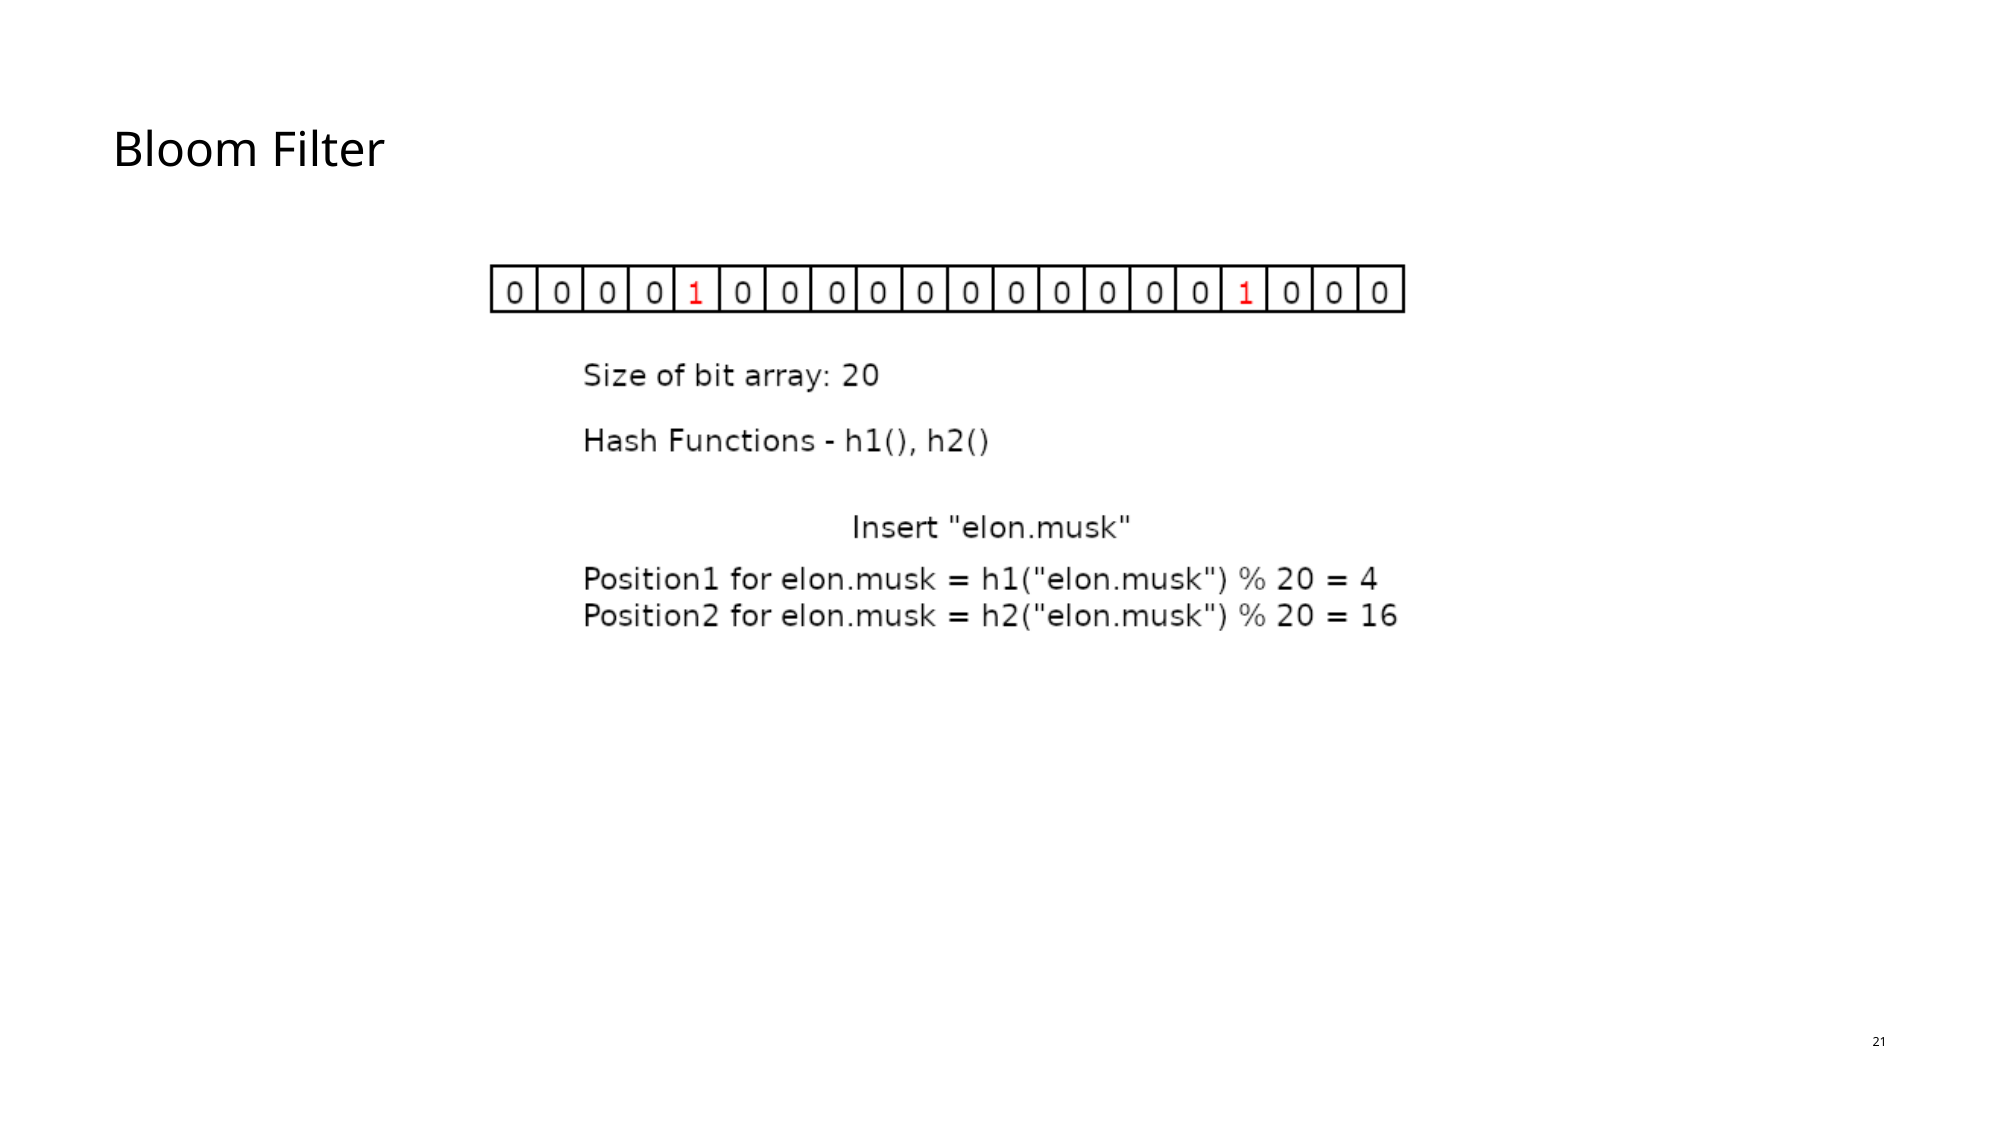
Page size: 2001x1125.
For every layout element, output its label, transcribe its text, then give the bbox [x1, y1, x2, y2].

picture [355, 175, 1533, 1125]
slide_number 21 [1841, 1035, 1887, 1051]
title Bloom Filter [112, 112, 1887, 236]
